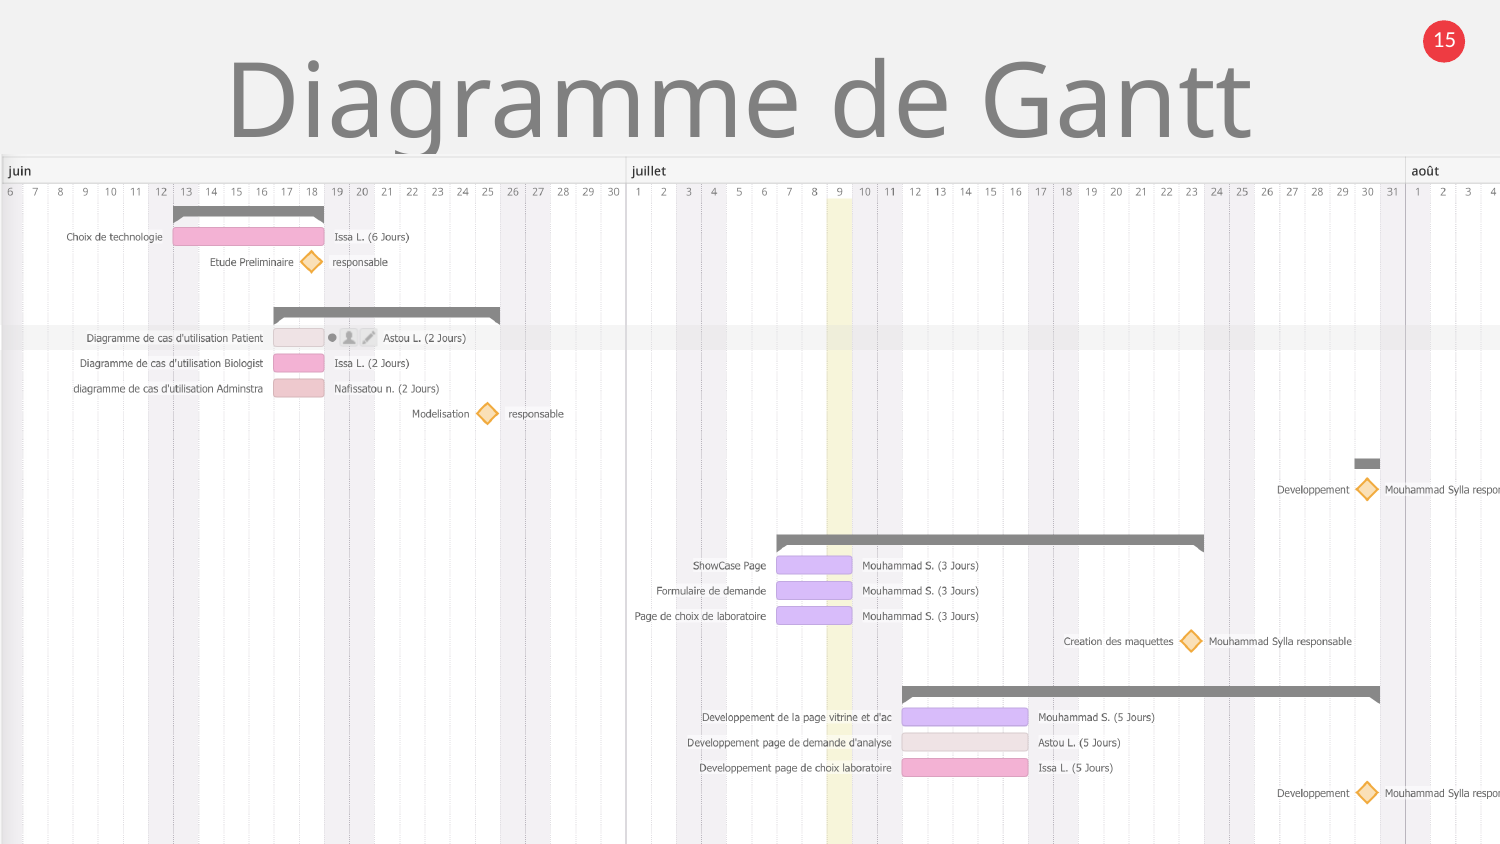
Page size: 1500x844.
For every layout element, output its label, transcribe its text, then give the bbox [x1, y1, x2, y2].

picture [0, 154, 1500, 844]
text_box Diagramme de Gantt [0, 53, 1480, 154]
